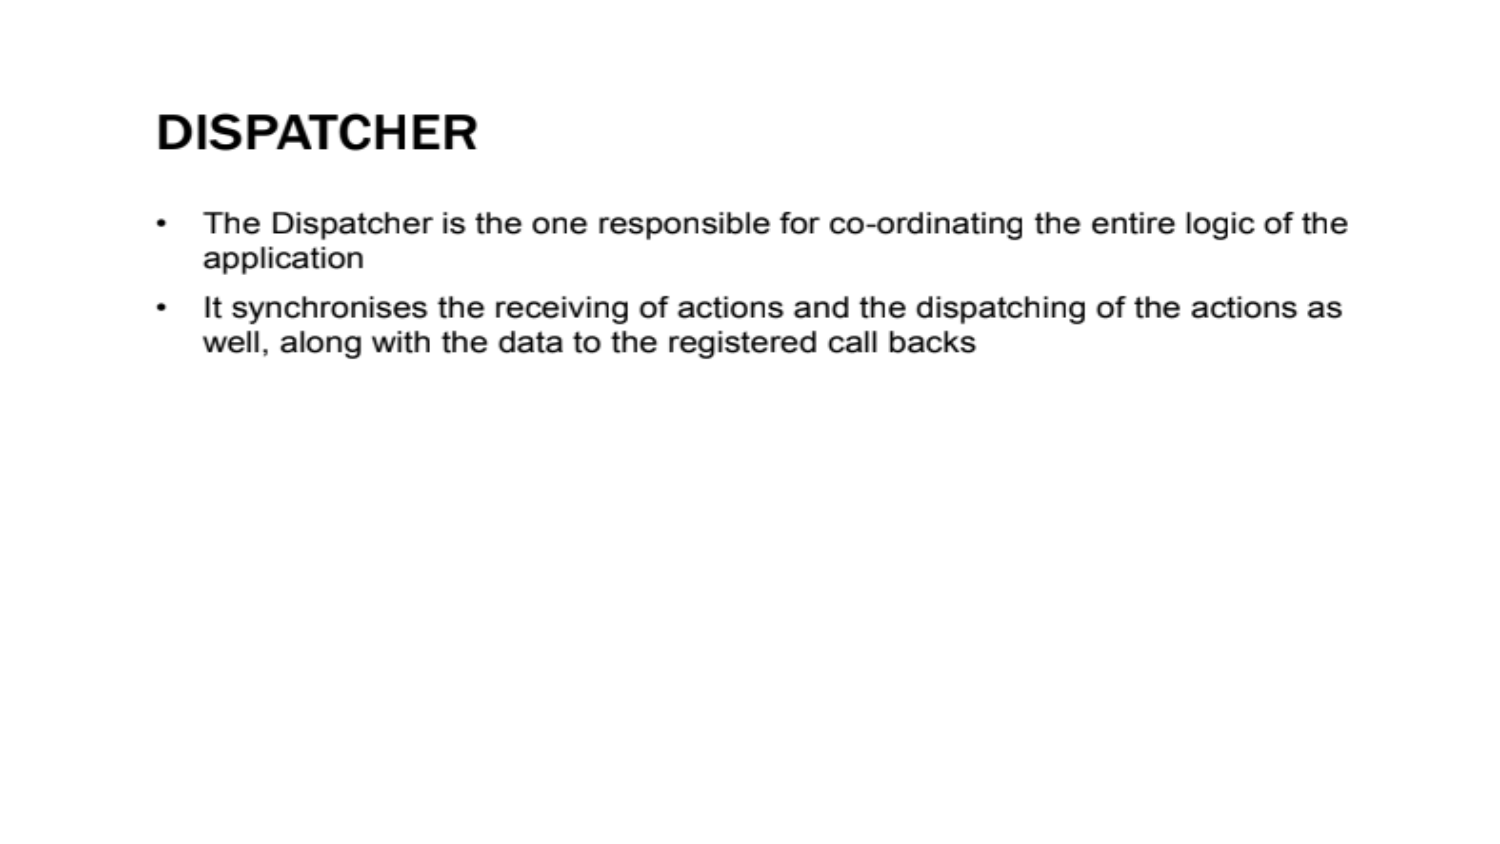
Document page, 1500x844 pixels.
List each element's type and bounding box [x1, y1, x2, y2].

picture [50, 72, 1450, 737]
